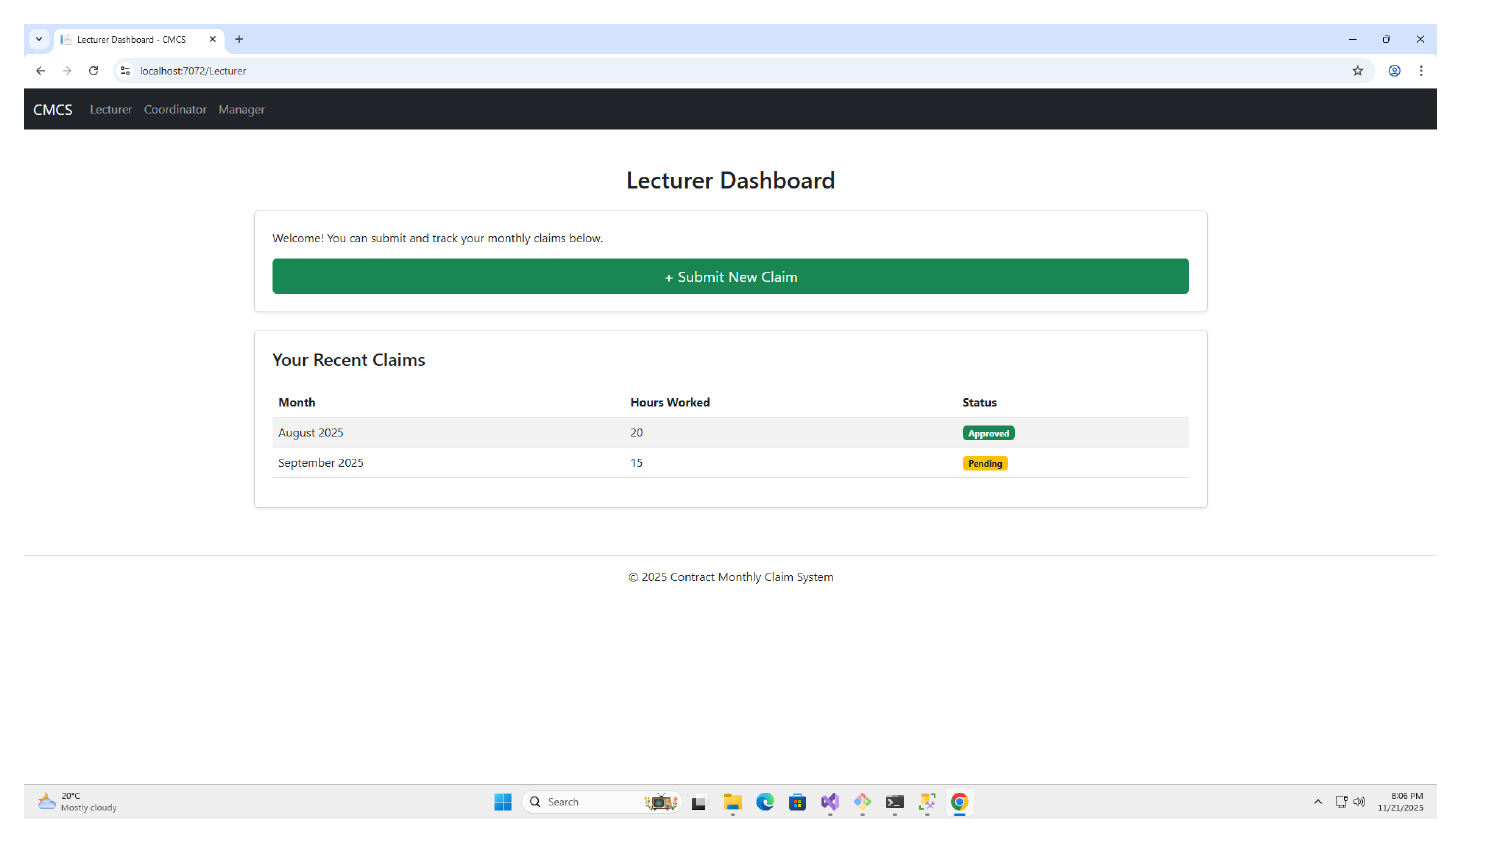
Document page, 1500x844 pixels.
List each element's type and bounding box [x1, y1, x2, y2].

picture [24, 24, 1437, 819]
